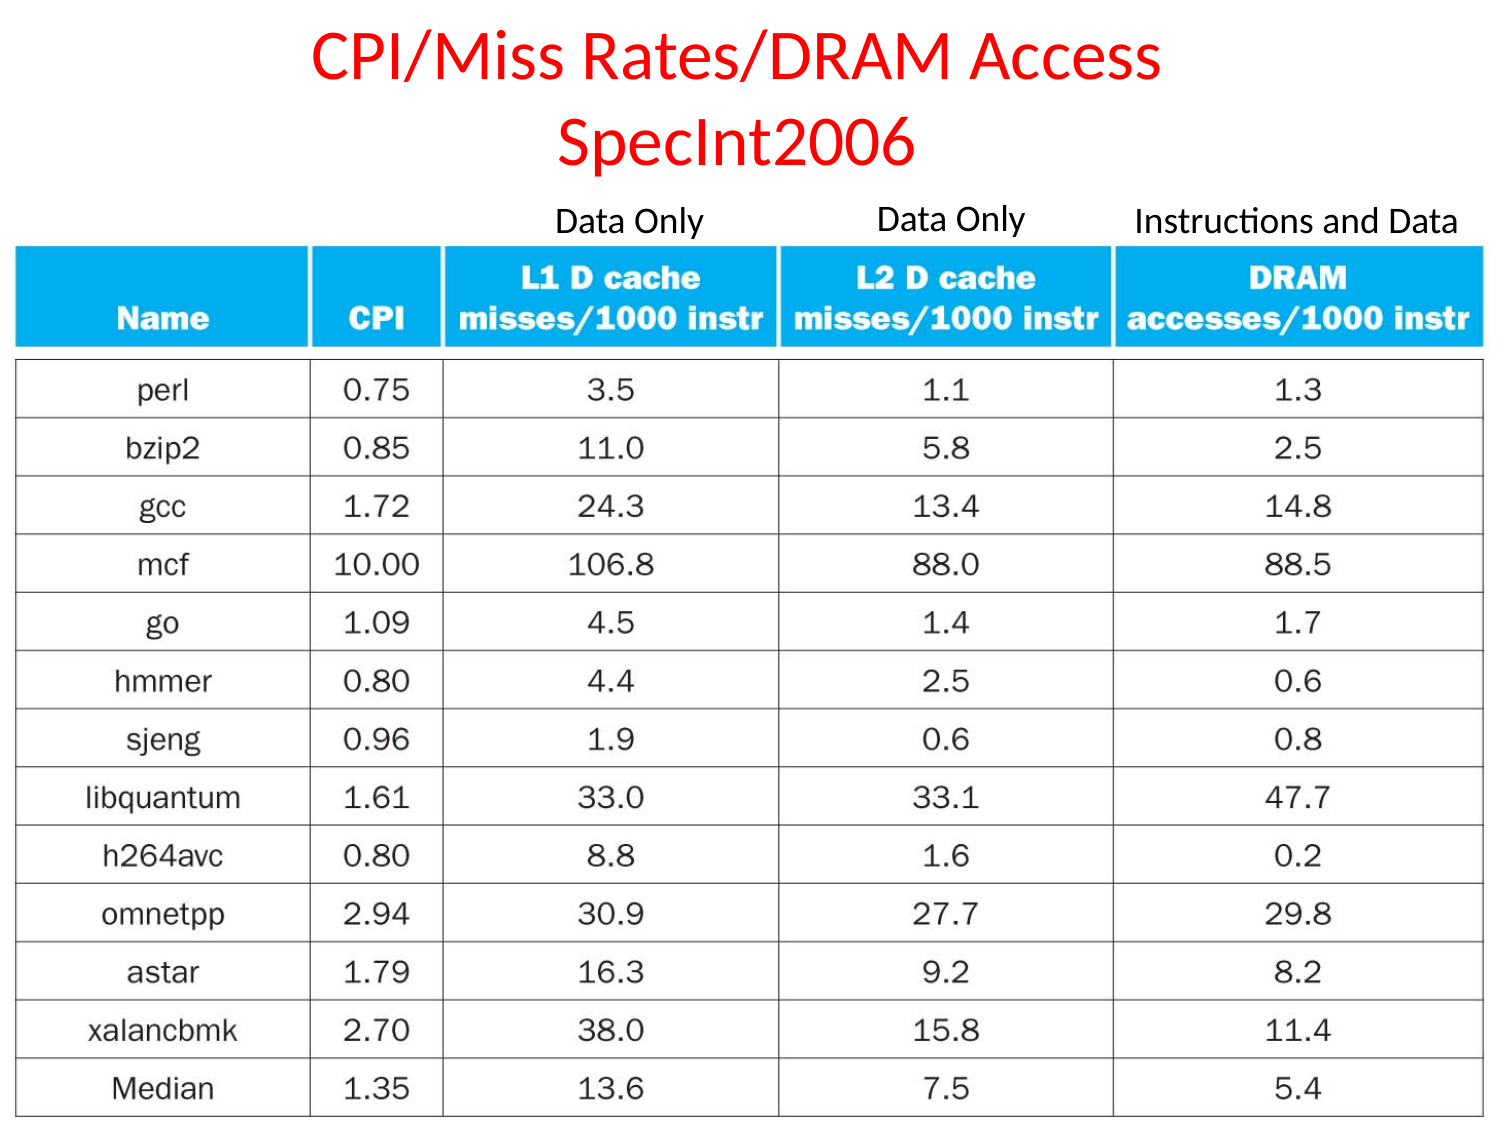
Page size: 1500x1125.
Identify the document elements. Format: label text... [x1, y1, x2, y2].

text_box Instructions and Data [1119, 188, 1475, 238]
text_box Data Only [540, 188, 720, 238]
text_box Data Only [862, 187, 1041, 238]
title CPI/Miss Rates/DRAM Access SpecInt2006 [62, 0, 1413, 188]
picture [11, 240, 1491, 1125]
